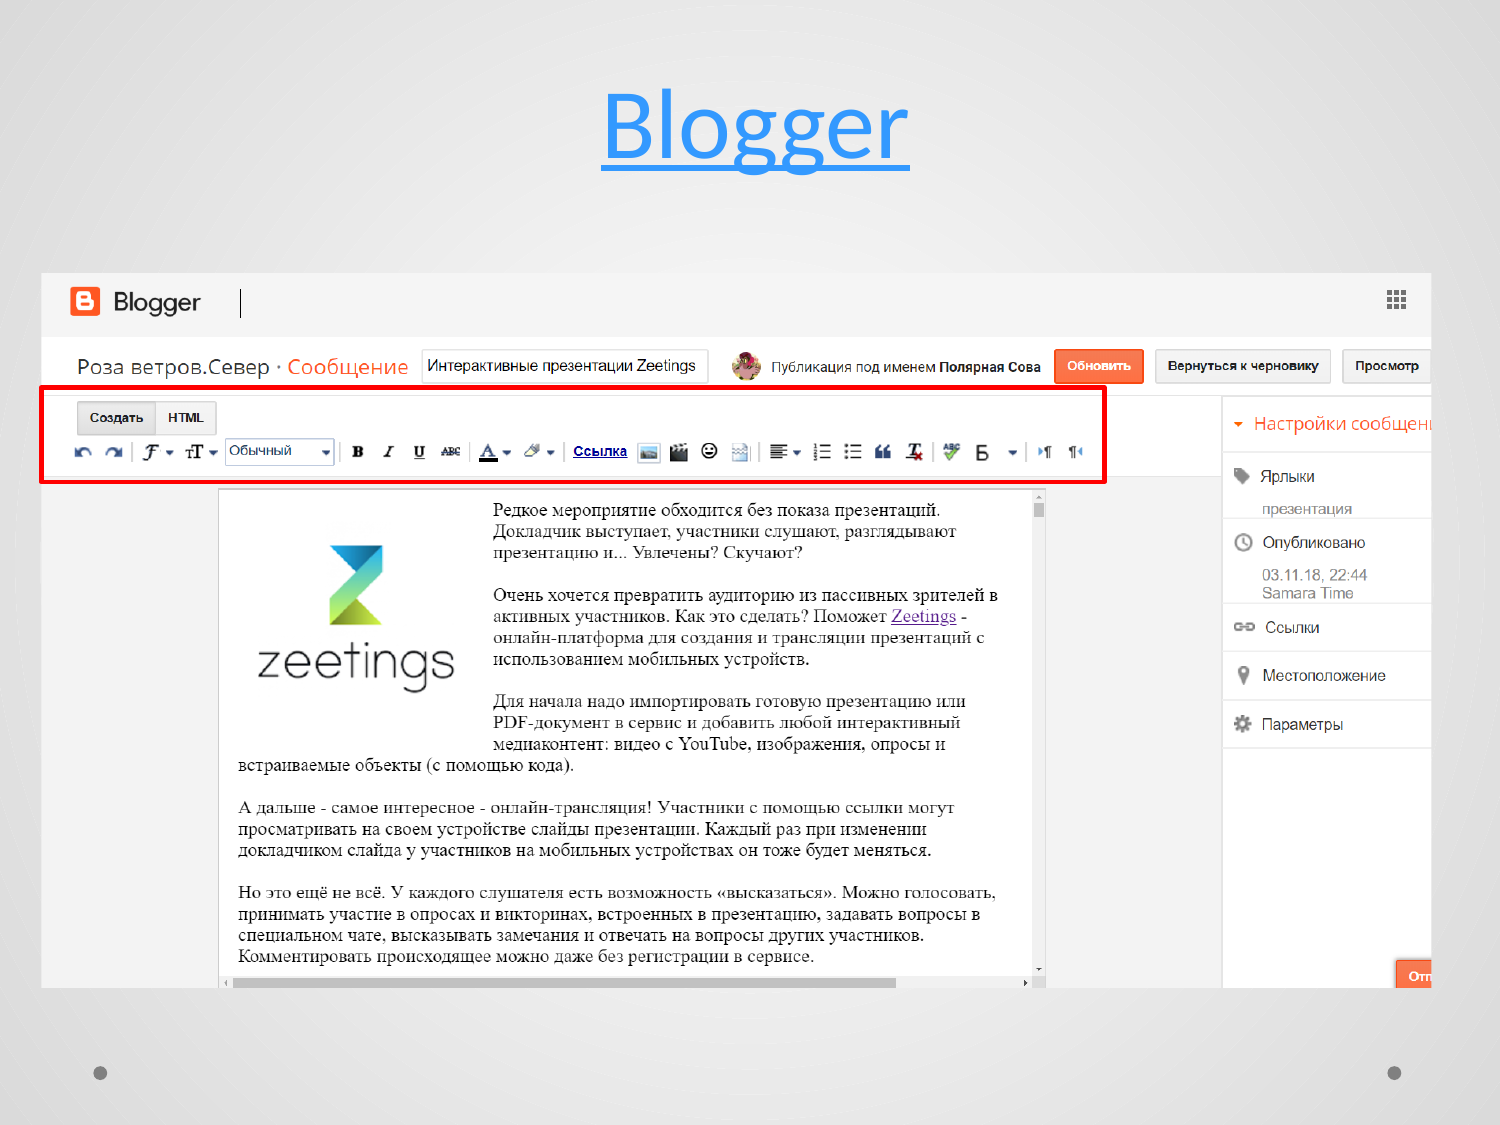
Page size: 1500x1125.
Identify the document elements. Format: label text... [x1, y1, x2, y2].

picture [40, 273, 1432, 988]
title Blogger [135, 1, 1376, 235]
